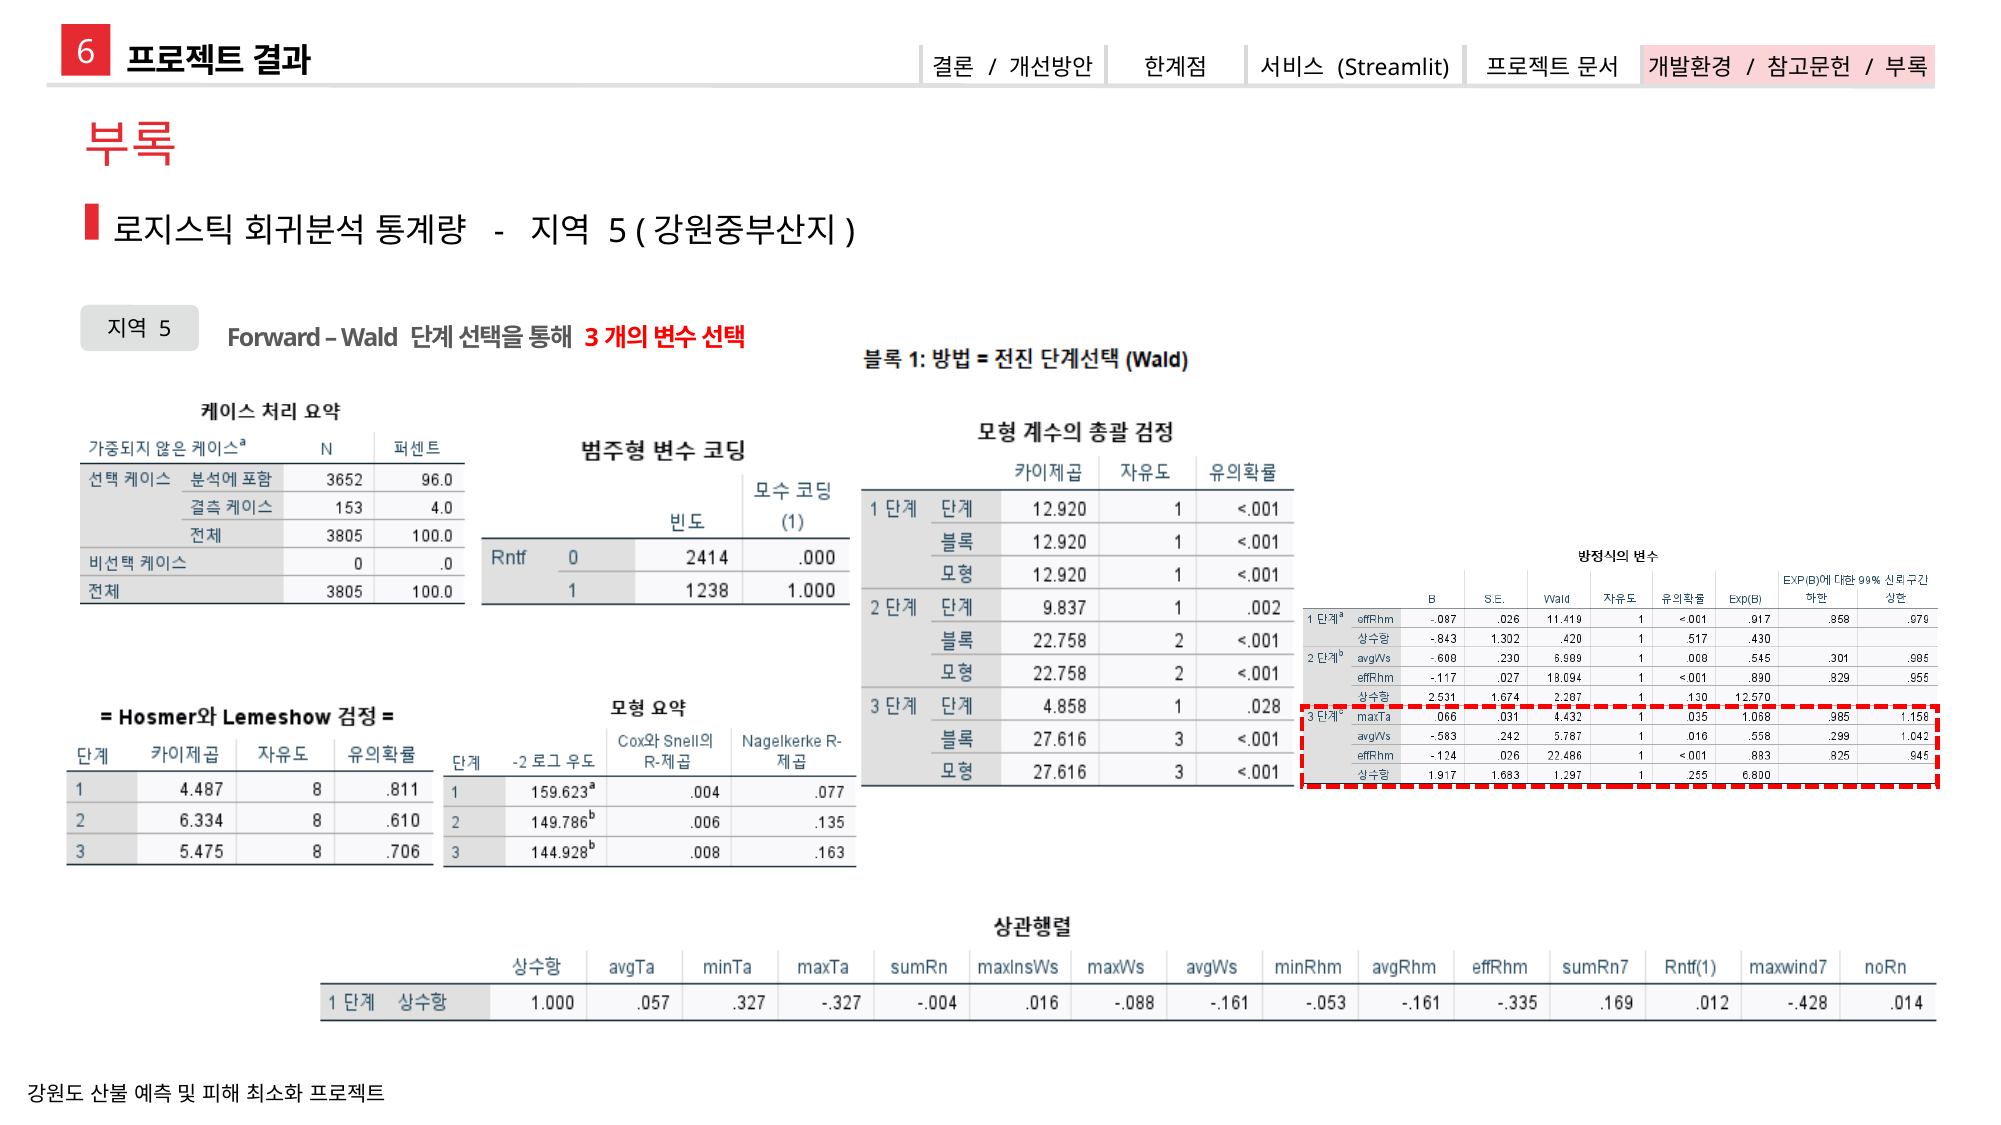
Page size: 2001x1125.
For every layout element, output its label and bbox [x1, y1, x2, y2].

text_box [320, 906, 1938, 1023]
picture [61, 692, 438, 870]
table_header [1108, 45, 1244, 83]
text_box [61, 24, 314, 79]
picture [80, 391, 469, 607]
picture [1303, 545, 1940, 785]
text_box [1301, 705, 1939, 787]
text_box [84, 182, 1821, 257]
picture [441, 336, 1300, 870]
table_header [1467, 45, 1640, 83]
text_box [80, 293, 1447, 352]
table_header [1248, 45, 1462, 83]
table_header [923, 45, 1104, 83]
table_header [1644, 45, 1935, 83]
text_box [27, 1081, 386, 1107]
text_box [85, 112, 565, 173]
